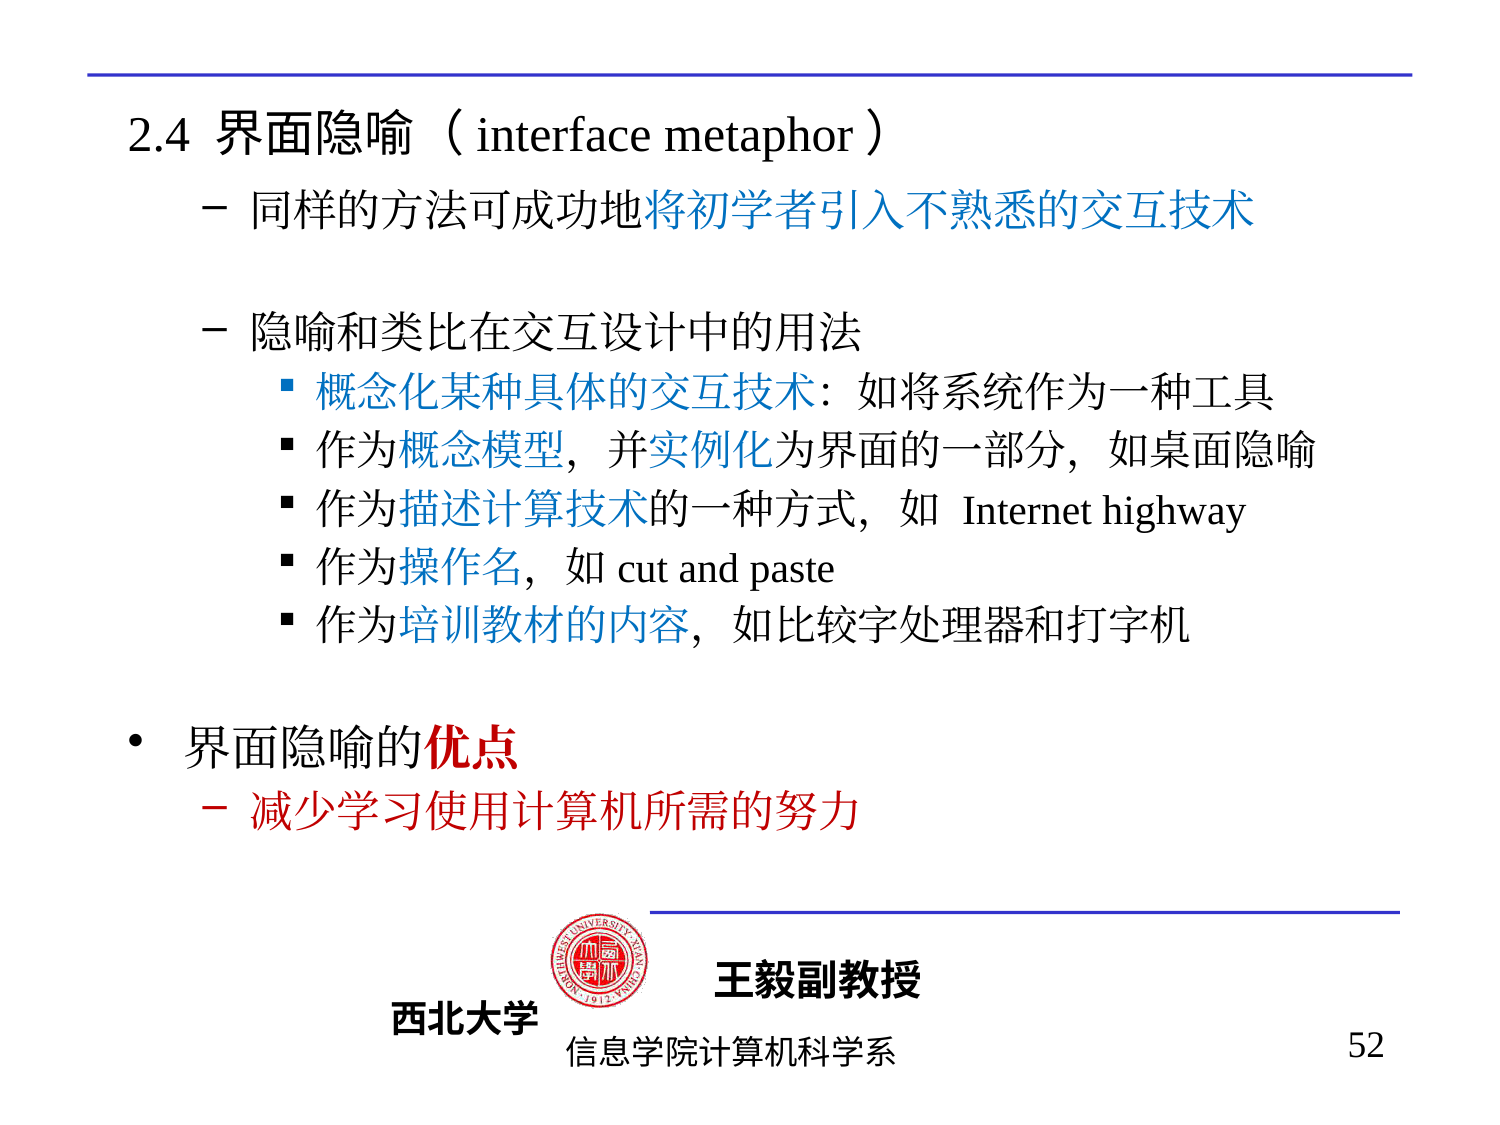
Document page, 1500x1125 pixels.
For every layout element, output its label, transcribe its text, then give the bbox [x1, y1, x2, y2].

slide_number 52 [1087, 1012, 1401, 1088]
list 同样的方法可成功地将初学者引入不熟悉的交互技术 隐喻和类比在交互设计中的用法 概念化某种具体的交互技术：如将系统作为一种工具 作为概念模型，并实例化为界面的一部分，如桌面隐喻 作为描述计算技术的一种方式，如 Internet highway 作为操作名，如cut and paste 作为培训教材的内容，如比较字处理器和打字机 界面隐喻的优点 减少学习使用计算机所需的努力 [112, 174, 1388, 929]
title 2.4 界面隐喻（interface metaphor） [112, 87, 1388, 174]
